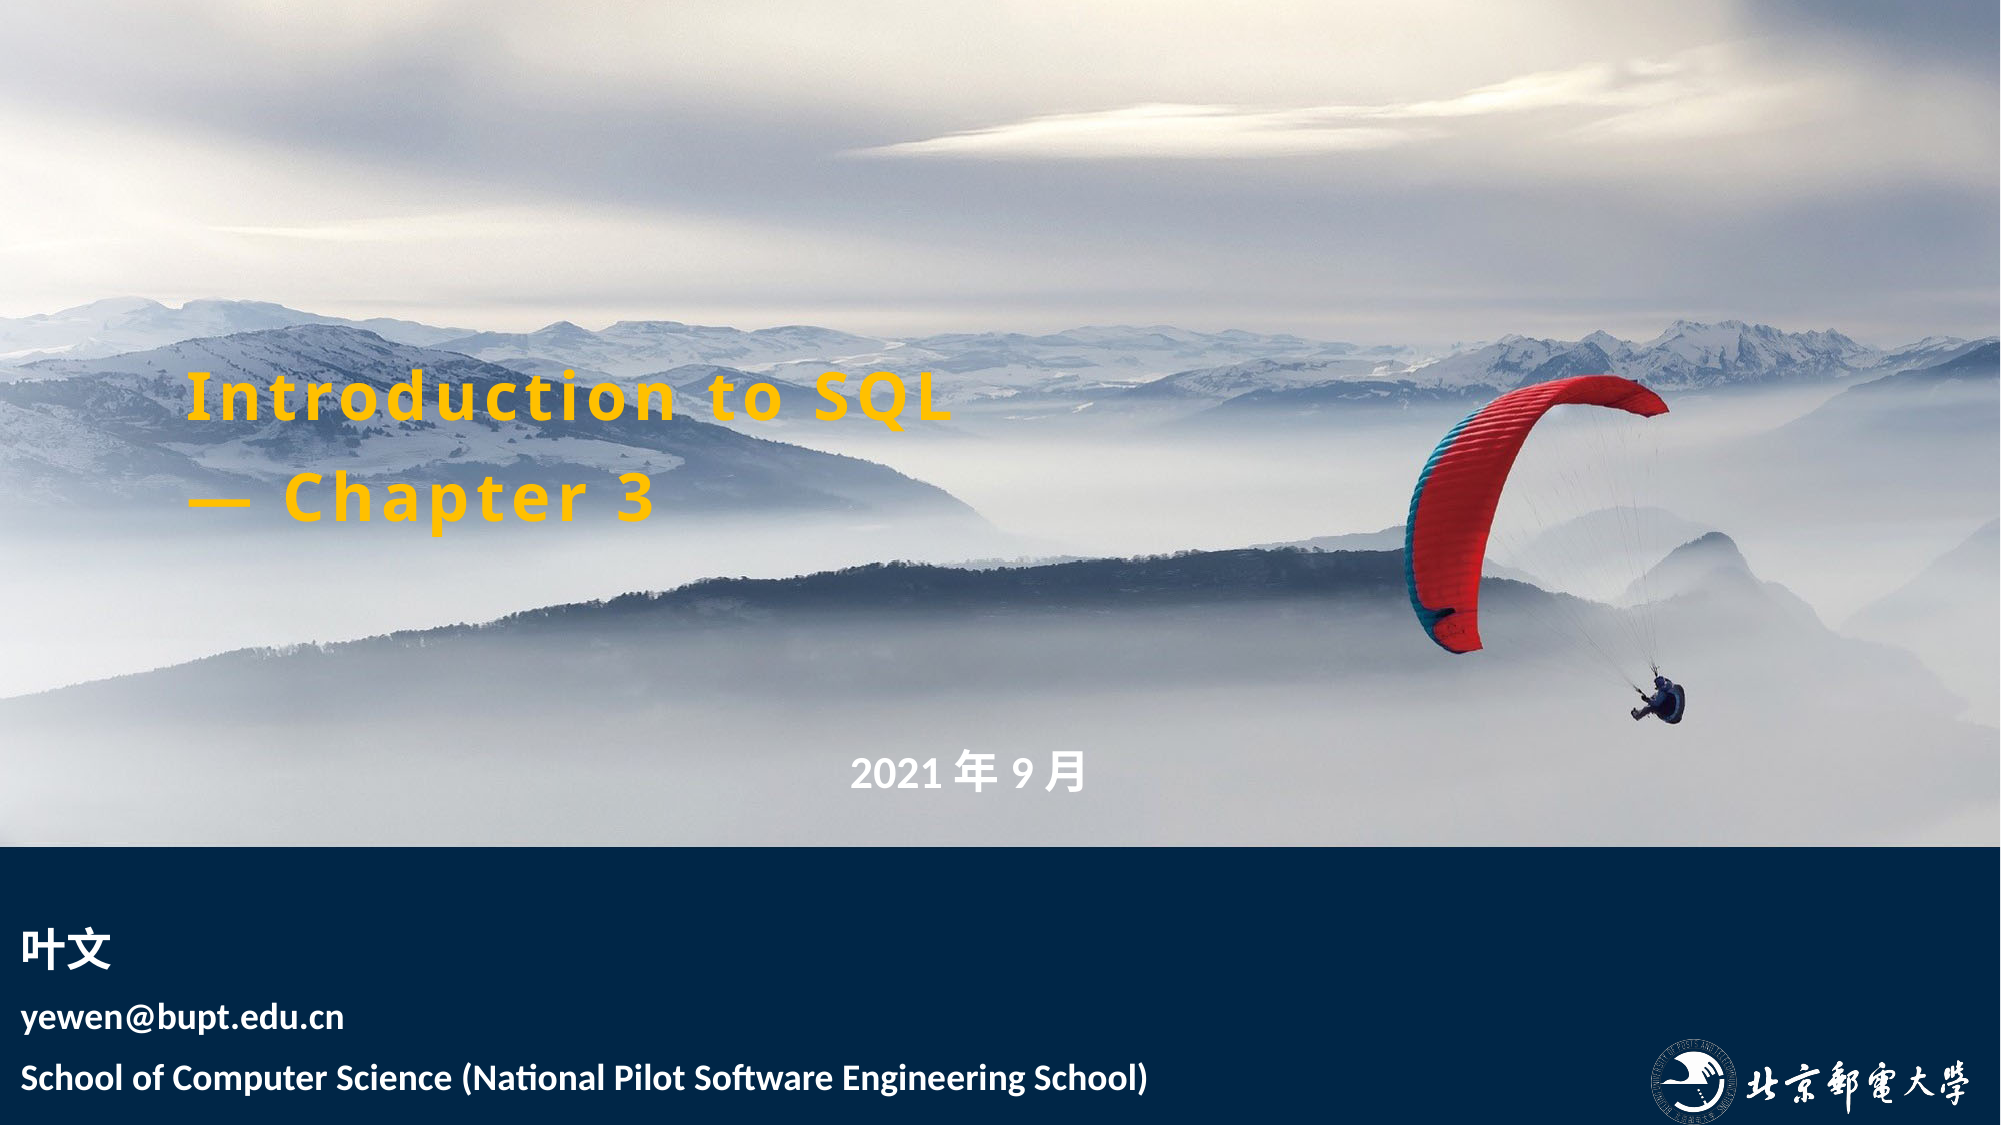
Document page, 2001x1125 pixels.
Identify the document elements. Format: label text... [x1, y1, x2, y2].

list Introduction to SQL — Chapter 3 [171, 345, 1269, 563]
list 叶文 yewen@bupt.edu.cn School of Computer Science (National Pilot Software Engineering School) [20, 860, 1617, 1115]
text_box 2021年9月 [835, 735, 1106, 806]
picture [0, 0, 2001, 1125]
